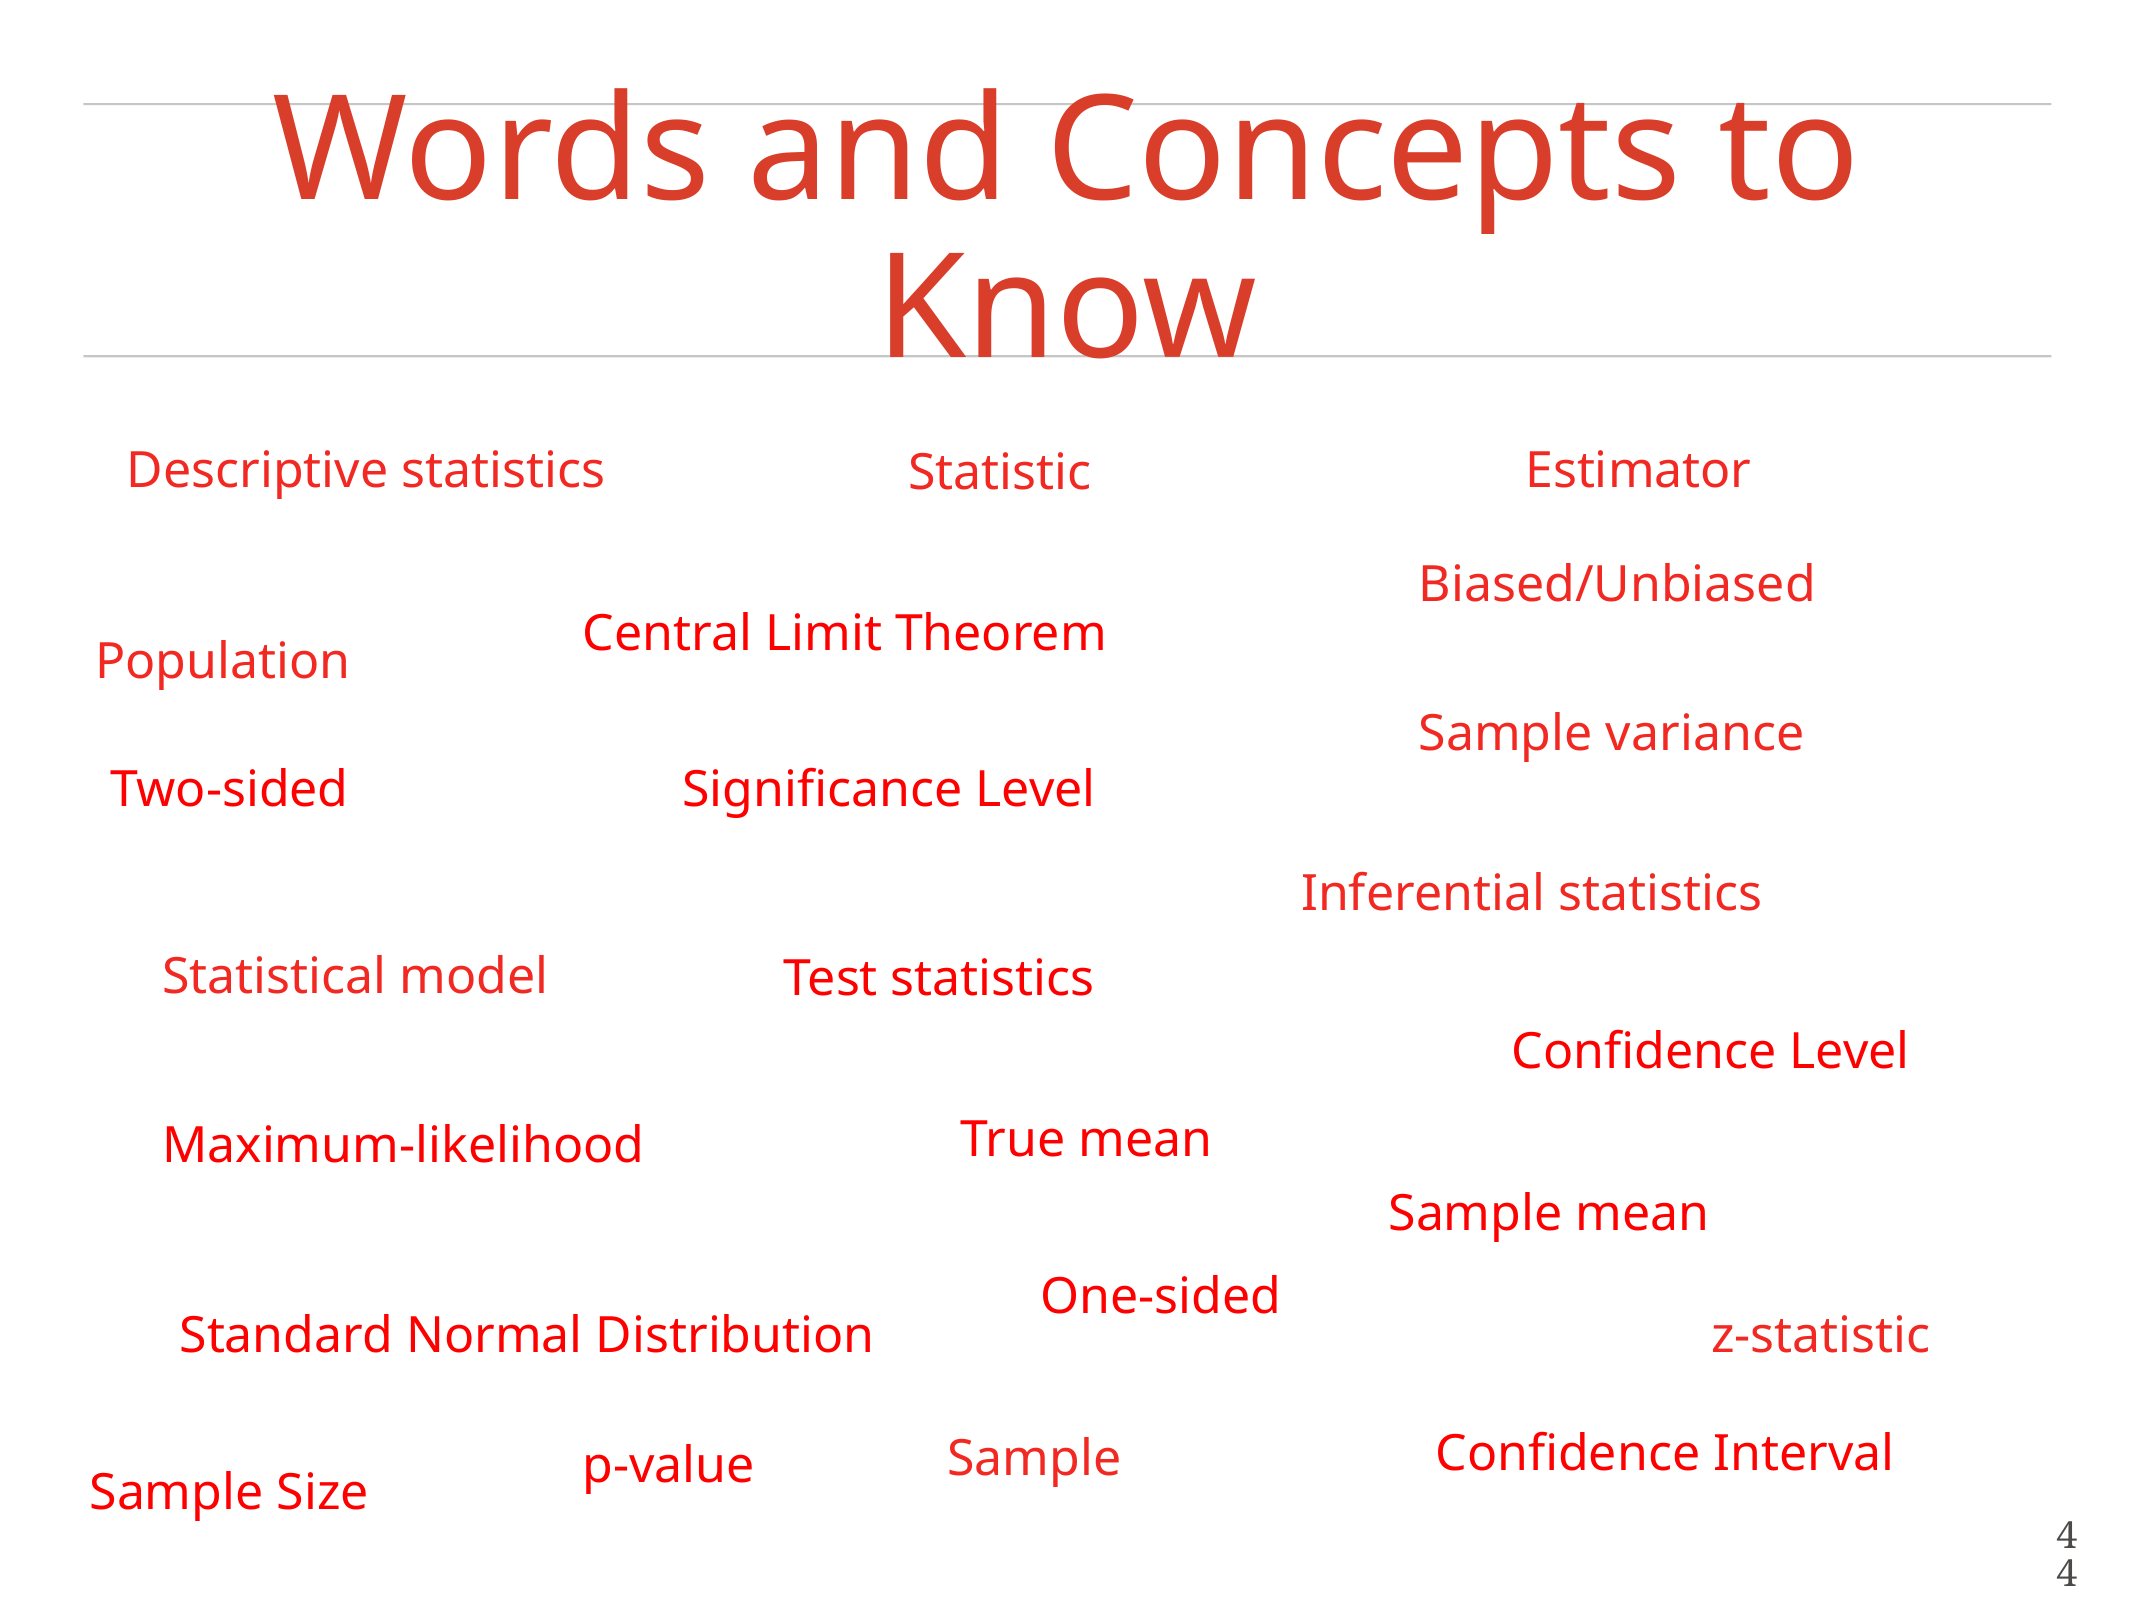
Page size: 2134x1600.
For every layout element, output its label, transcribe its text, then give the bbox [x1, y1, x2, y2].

text_box Population [86, 620, 403, 697]
text_box Biased/Unbiased [1410, 542, 1896, 620]
text_box Sample [939, 1417, 1153, 1494]
text_box p-value [574, 1423, 764, 1501]
text_box Statistic [899, 431, 1157, 508]
text_box Sample mean [1380, 1172, 1719, 1249]
text_box Standard Normal Distribution [171, 1294, 884, 1371]
text_box Confidence Interval [1427, 1412, 1904, 1490]
title Words and Concepts to Know [82, 130, 2051, 332]
text_box Maximum-likelihood [153, 1104, 731, 1182]
text_box Test statistics [775, 937, 1104, 1014]
text_box One-sided [1032, 1255, 1291, 1332]
text_box Descriptive statistics [118, 429, 687, 507]
text_box Inferential statistics [1292, 852, 1862, 929]
text_box Confidence Level [1503, 1010, 1919, 1087]
slide_number 44 [2047, 1502, 2105, 1571]
text_box Sample variance [1410, 692, 1893, 770]
text_box Sample Size [81, 1451, 378, 1528]
text_box Significance Level [673, 748, 1105, 825]
text_box Statistical model [153, 934, 652, 1012]
text_box True mean [952, 1097, 1222, 1175]
text_box z-statistic [1703, 1294, 2019, 1371]
text_box Estimator [1517, 429, 1790, 507]
text_box Central Limit Theorem [574, 592, 1116, 669]
text_box Two-sided [101, 748, 358, 825]
